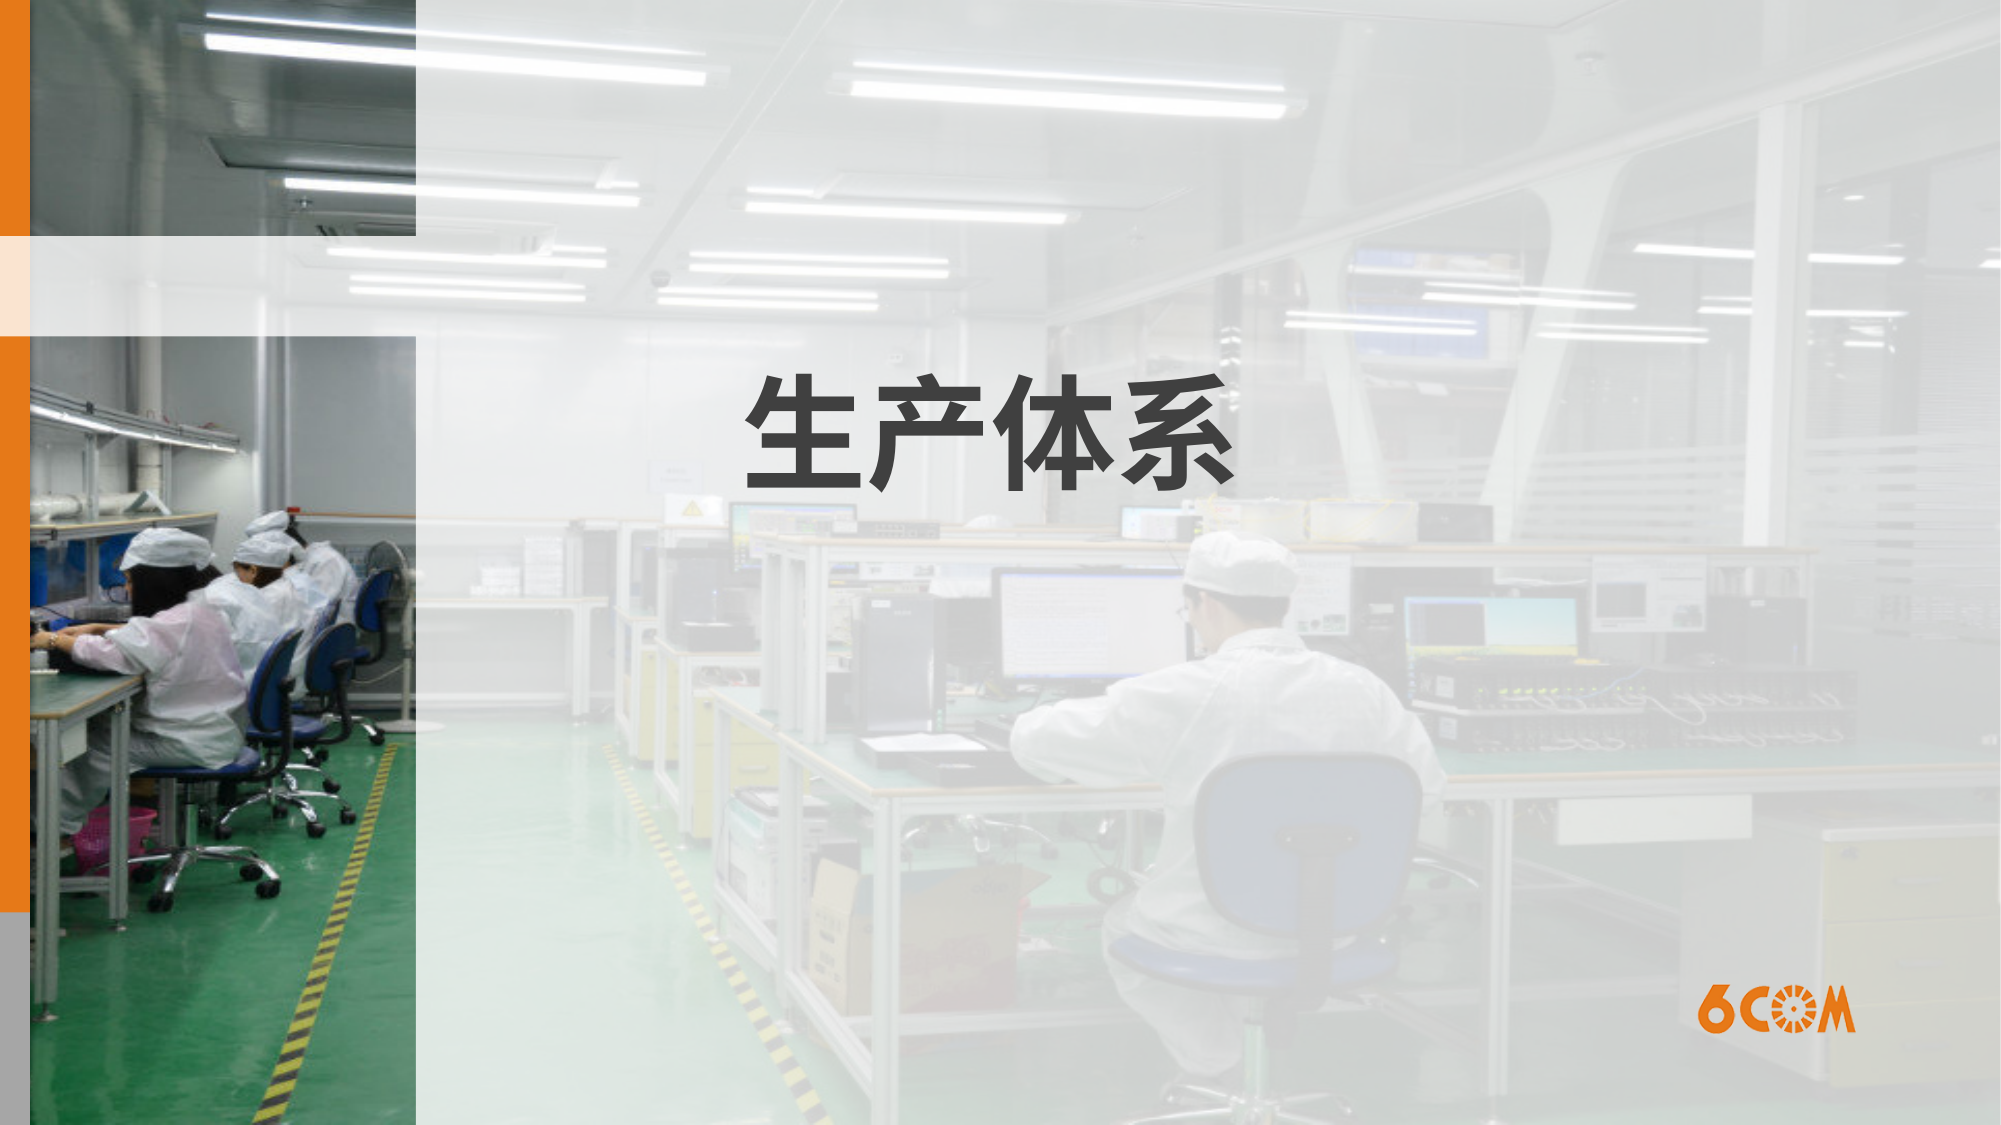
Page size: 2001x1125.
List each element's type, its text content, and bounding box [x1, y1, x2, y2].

picture [1650, 915, 1909, 1103]
picture [30, 337, 415, 1125]
title 生产体系 [569, 292, 1413, 516]
picture [30, 0, 415, 236]
